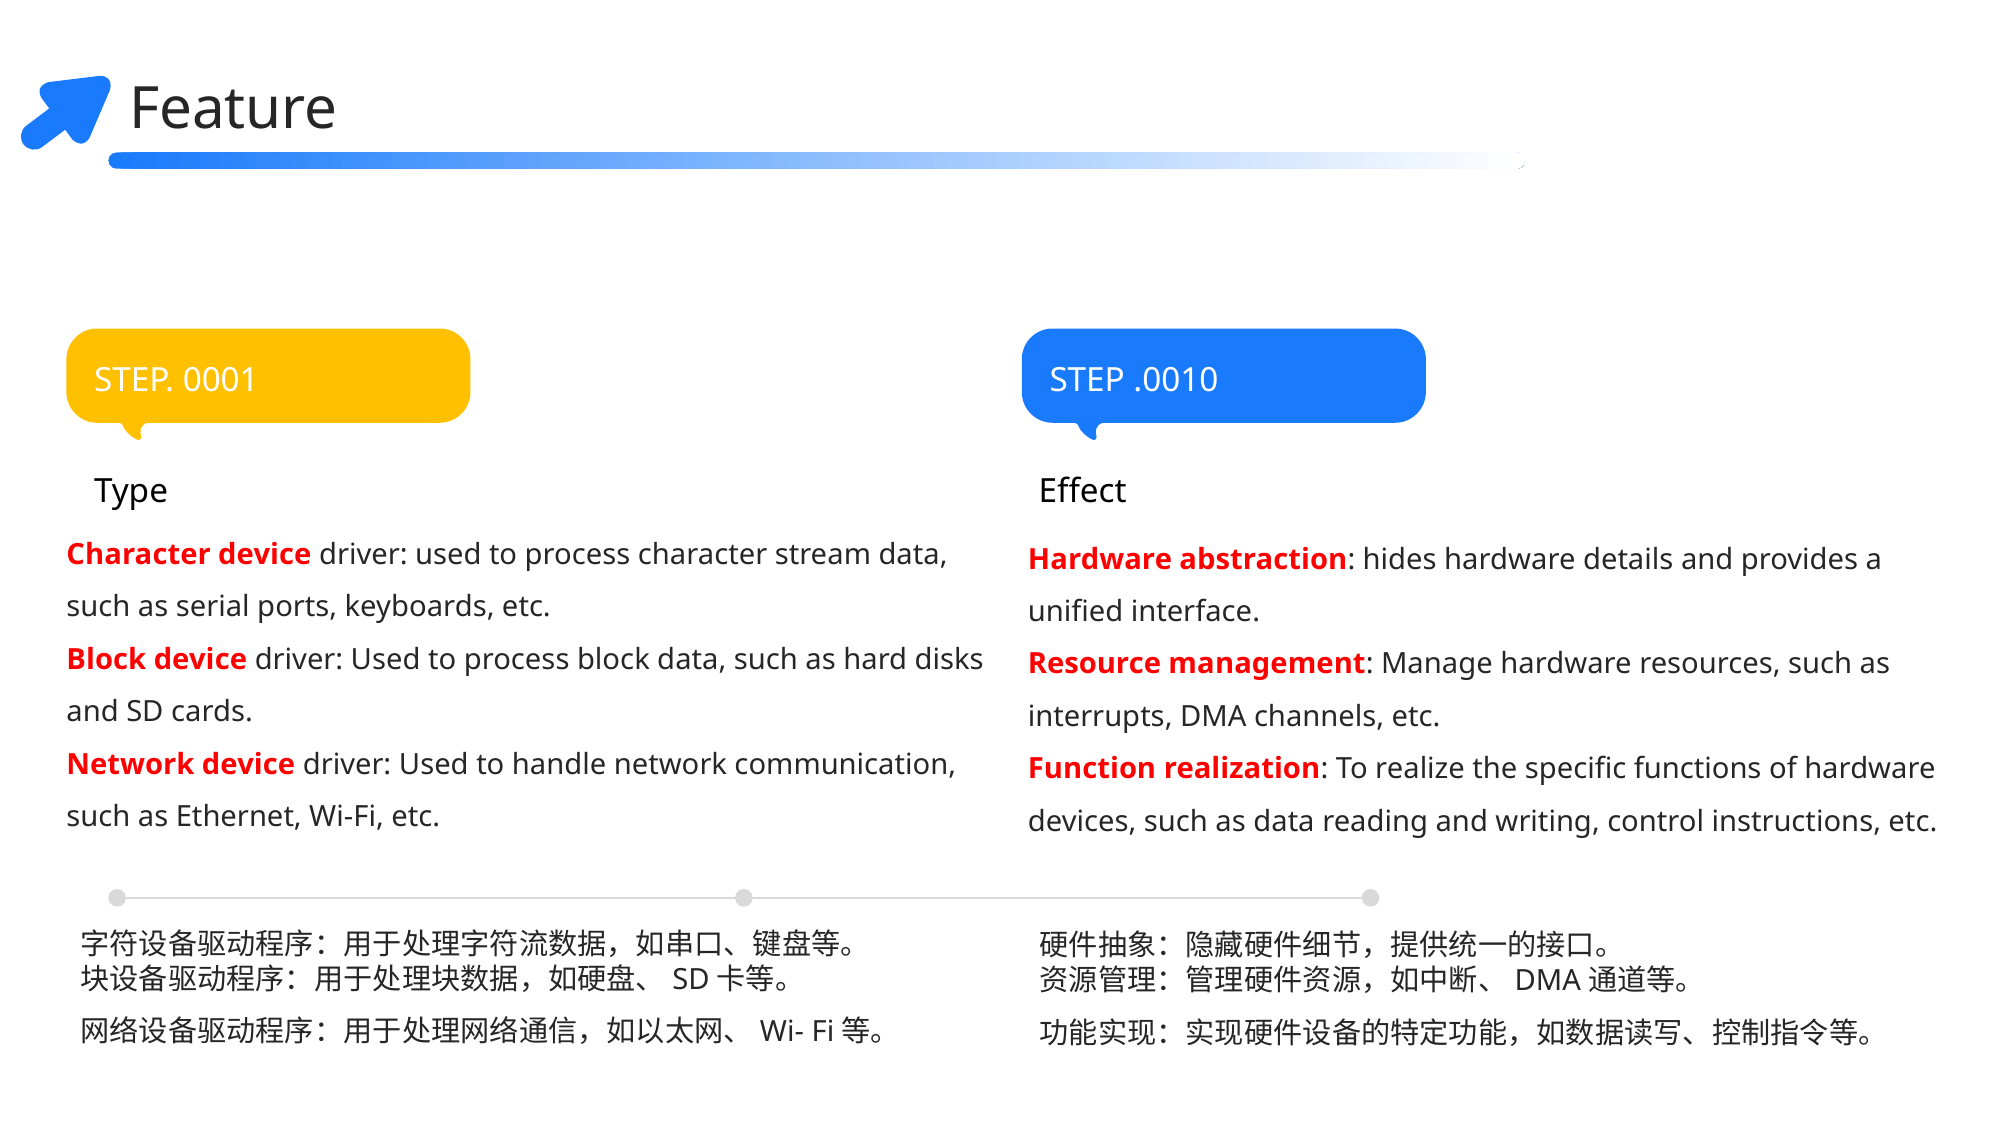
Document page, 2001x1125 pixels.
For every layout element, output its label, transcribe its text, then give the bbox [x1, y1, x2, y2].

text_box [21, 75, 111, 150]
text_box Character device driver: used to process character stream data, such as serial ports, keyboards, etc. Block device driver: Used to process block data, such as hard disks and SD cards. Network device driver: Used to handle network communication, such as Ethernet, Wi-Fi, etc. [66, 517, 1000, 843]
text_box STEP. 0001 [94, 348, 443, 404]
text_box [1021, 328, 1426, 424]
text_box 字符设备驱动程序：用于处理字符流数据，如串口、键盘等。 块设备驱动程序：用于处理块数据，如硬盘、SD卡等。 网络设备驱动程序：用于处理网络通信，如以太网、Wi- Fi等。 [80, 925, 987, 1125]
text_box Feature [129, 63, 1880, 140]
text_box [735, 888, 753, 897]
text_box Hardware abstraction: hides hardware details and provides a unified interface. Resource management: Manage hardware resources, such as interrupts, DMA channels, etc. Function realization: To realize the specific functions of hardware devices, such as data reading and writing, control instructions, etc. [1027, 522, 1962, 848]
text_box STEP .0010 [1049, 348, 1399, 404]
text_box [108, 152, 1525, 169]
text_box 硬件抽象：隐藏硬件细节，提供统一的接口。 资源管理：管理硬件资源，如中断、DMA通道等。 功能实现：实现硬件设备的特定功能，如数据读写、控制指令等。 [1039, 926, 2000, 1125]
text_box [1361, 888, 1380, 907]
text_box [735, 898, 753, 907]
text_box Type [94, 424, 622, 517]
text_box Effect [1038, 424, 1567, 522]
text_box [108, 888, 126, 907]
text_box [66, 328, 471, 424]
